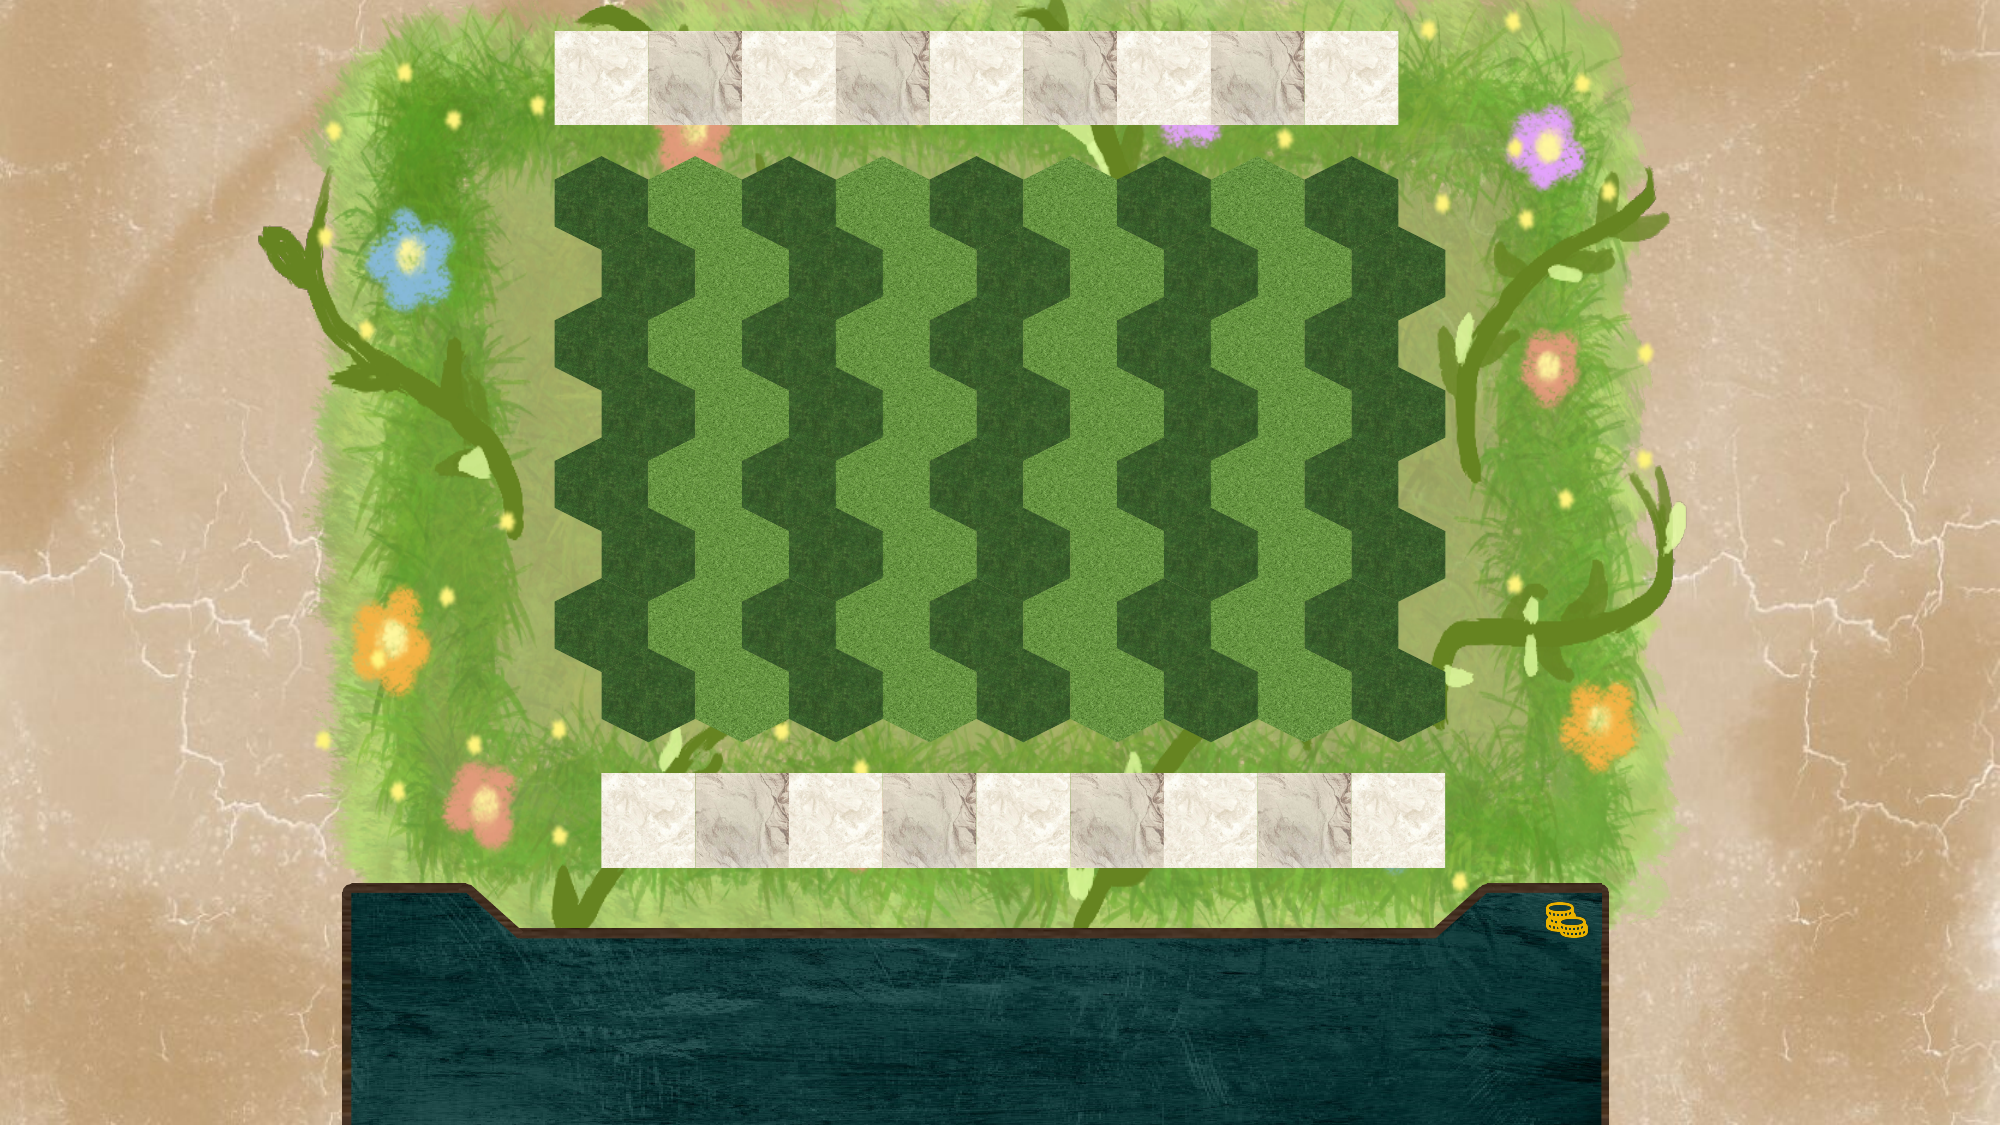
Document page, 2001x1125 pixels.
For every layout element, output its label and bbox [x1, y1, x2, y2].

picture [1542, 896, 1590, 944]
text_box [342, 883, 1609, 1125]
picture [0, 0, 2000, 1125]
